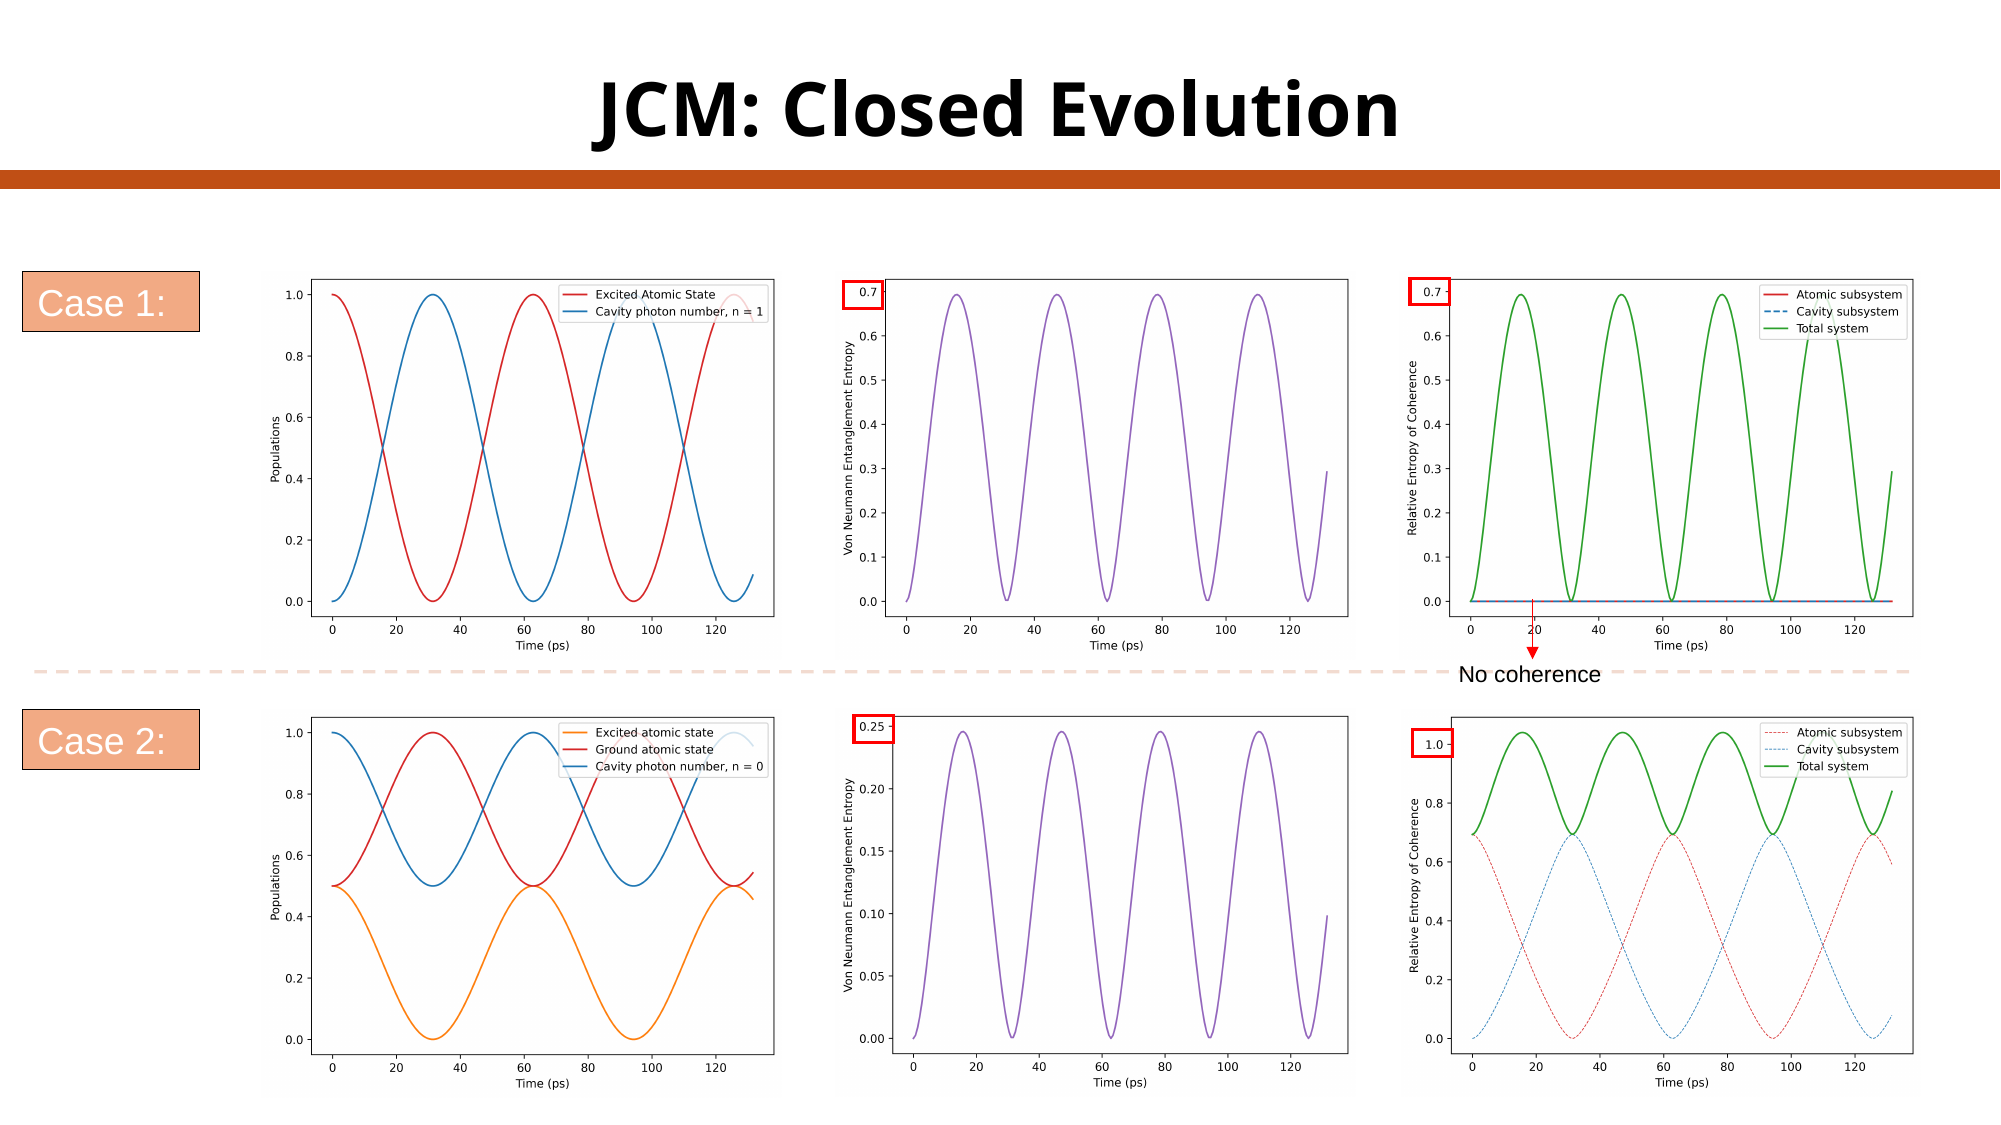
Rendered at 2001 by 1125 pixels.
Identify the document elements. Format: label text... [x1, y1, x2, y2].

text_box No coherence [1443, 660, 1781, 671]
text_box [0, 170, 2000, 189]
title JCM: Closed Evolution [0, 51, 2000, 170]
picture [1400, 709, 1921, 1097]
text_box No coherence [1443, 673, 1781, 695]
picture [260, 709, 782, 1098]
text_box Case 2: [22, 709, 200, 770]
picture [260, 270, 782, 660]
picture [1398, 270, 1921, 660]
text_box Case 1: [22, 271, 200, 332]
picture [834, 708, 1357, 1097]
picture [834, 270, 1357, 660]
